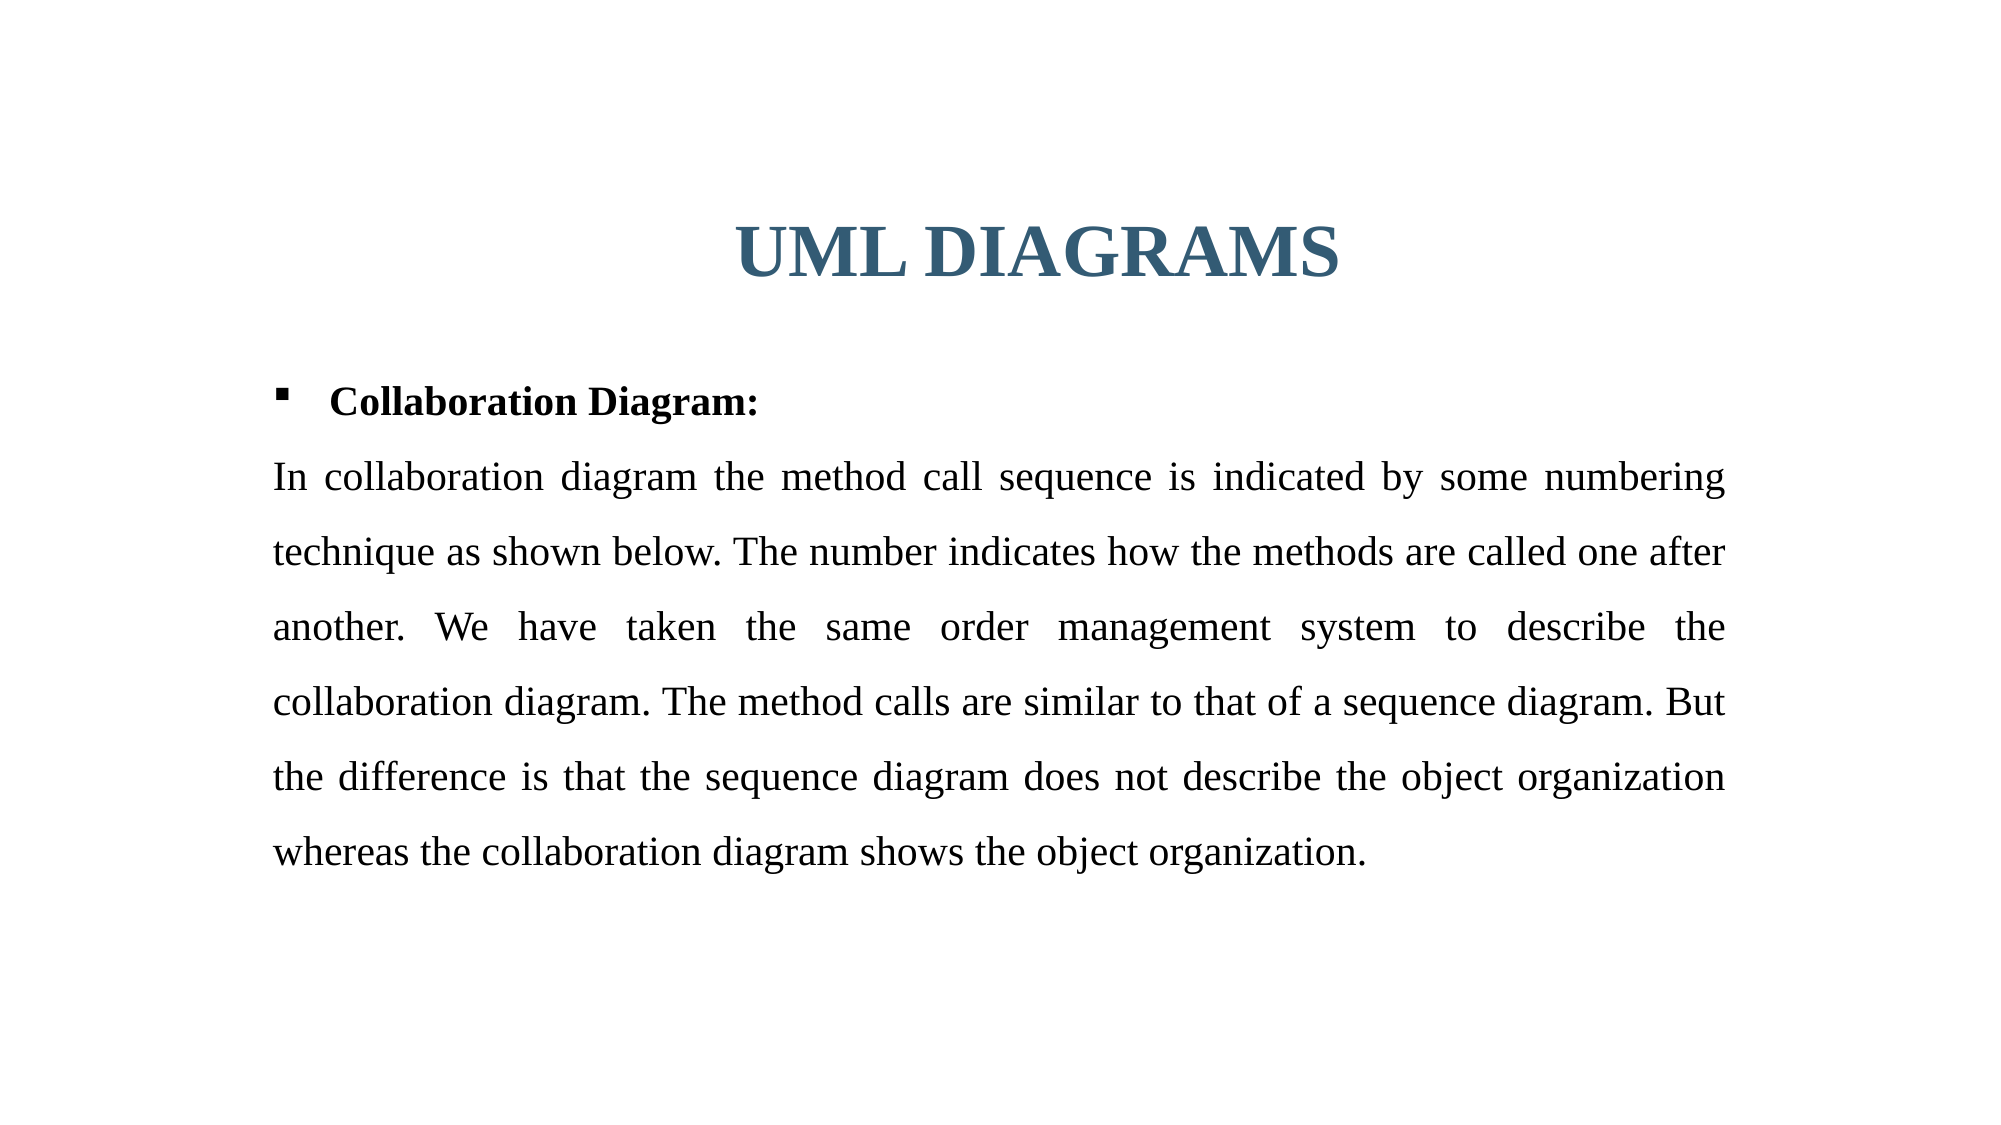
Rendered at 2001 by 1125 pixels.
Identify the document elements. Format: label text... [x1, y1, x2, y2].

text_box Collaboration Diagram: In collaboration diagram the method call sequence is indicated by some numbering technique as shown below. The number indicates how the methods are called one after another. We have taken the same order management system to describe the collaboration diagram. The method calls are similar to that of a sequence diagram. But the difference is that the sequence diagram does not describe the object organization whereas the collaboration diagram shows the object organization. [258, 341, 1742, 882]
text_box UML DIAGRAMS [258, 131, 1669, 285]
